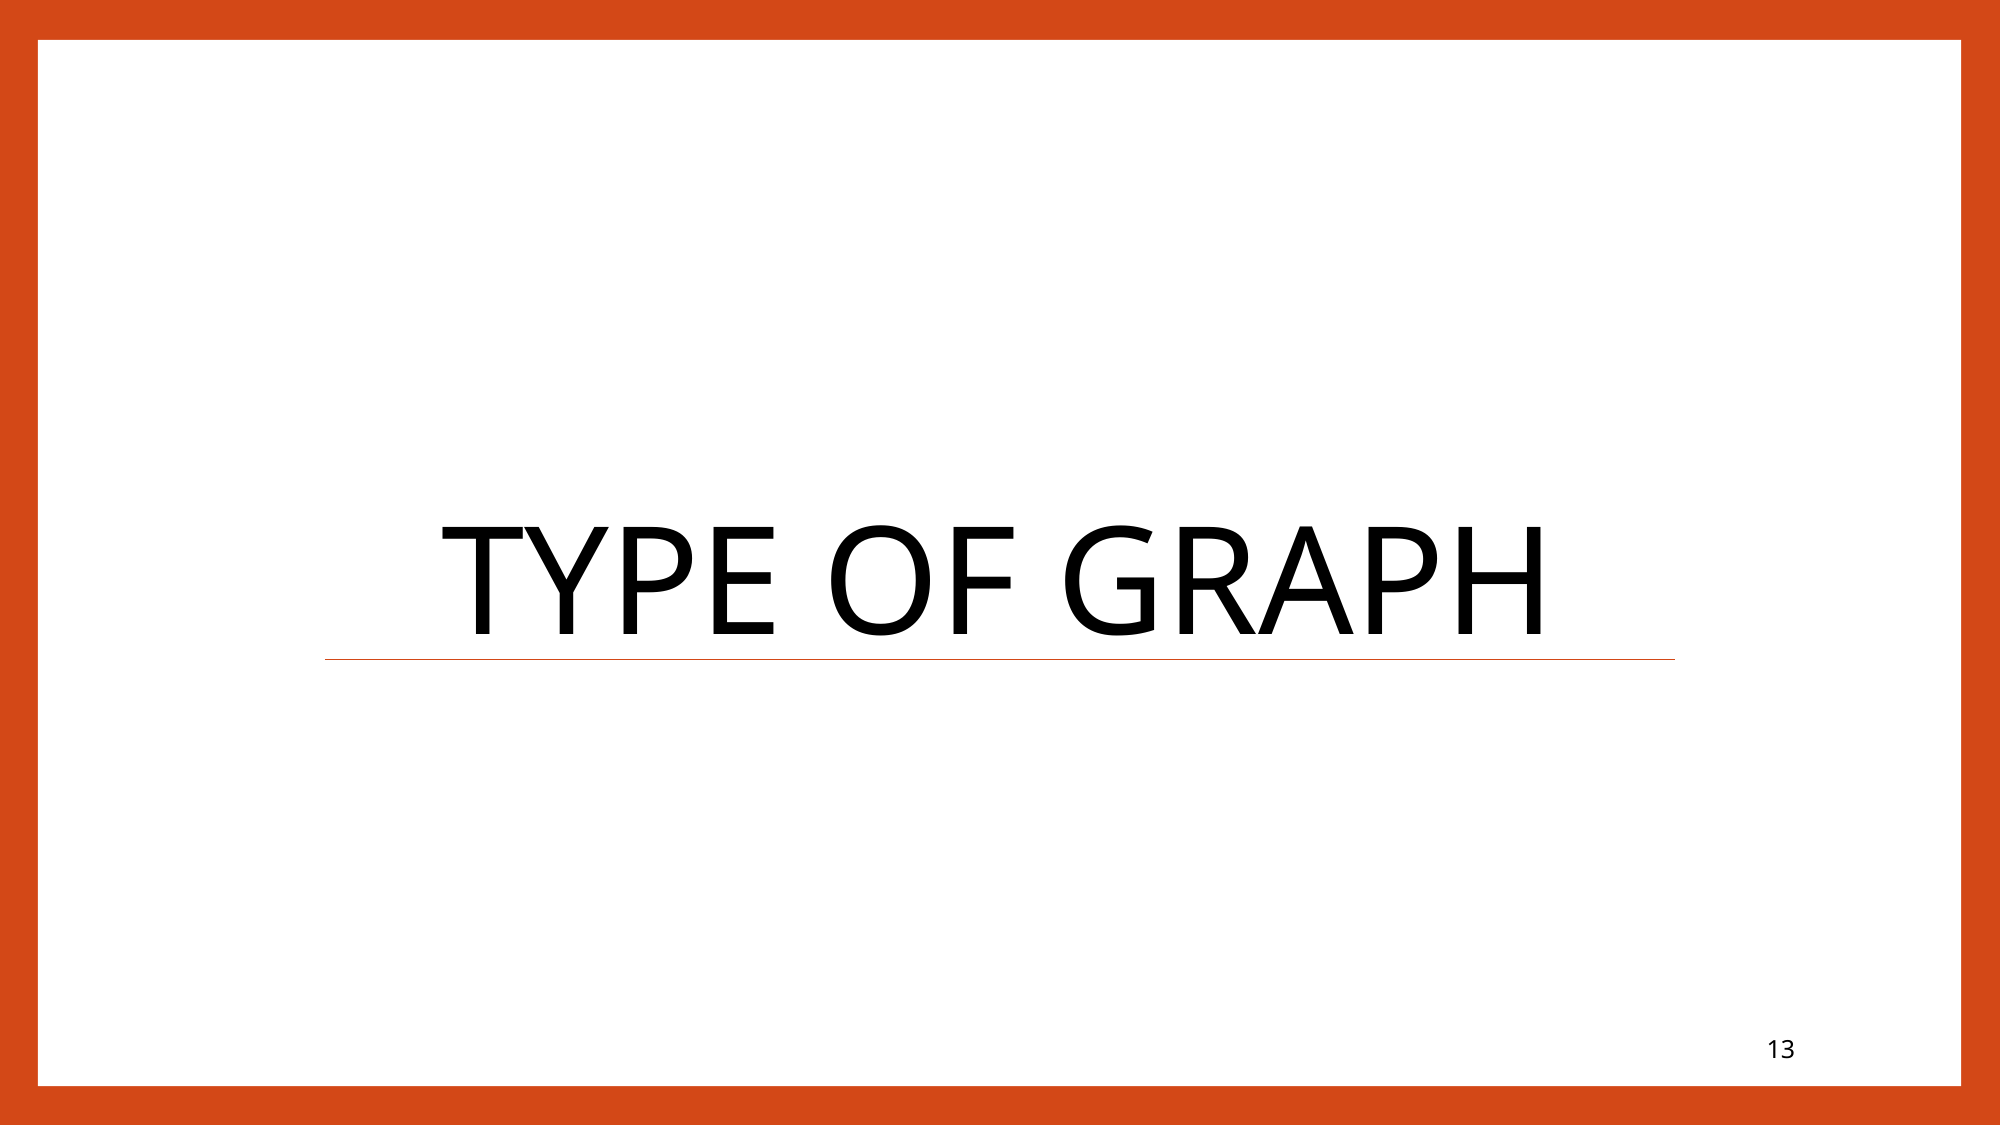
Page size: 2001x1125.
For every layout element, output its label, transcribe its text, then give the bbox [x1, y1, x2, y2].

slide_number 13 [1530, 1020, 1811, 1081]
title Type of graph [181, 192, 1817, 673]
